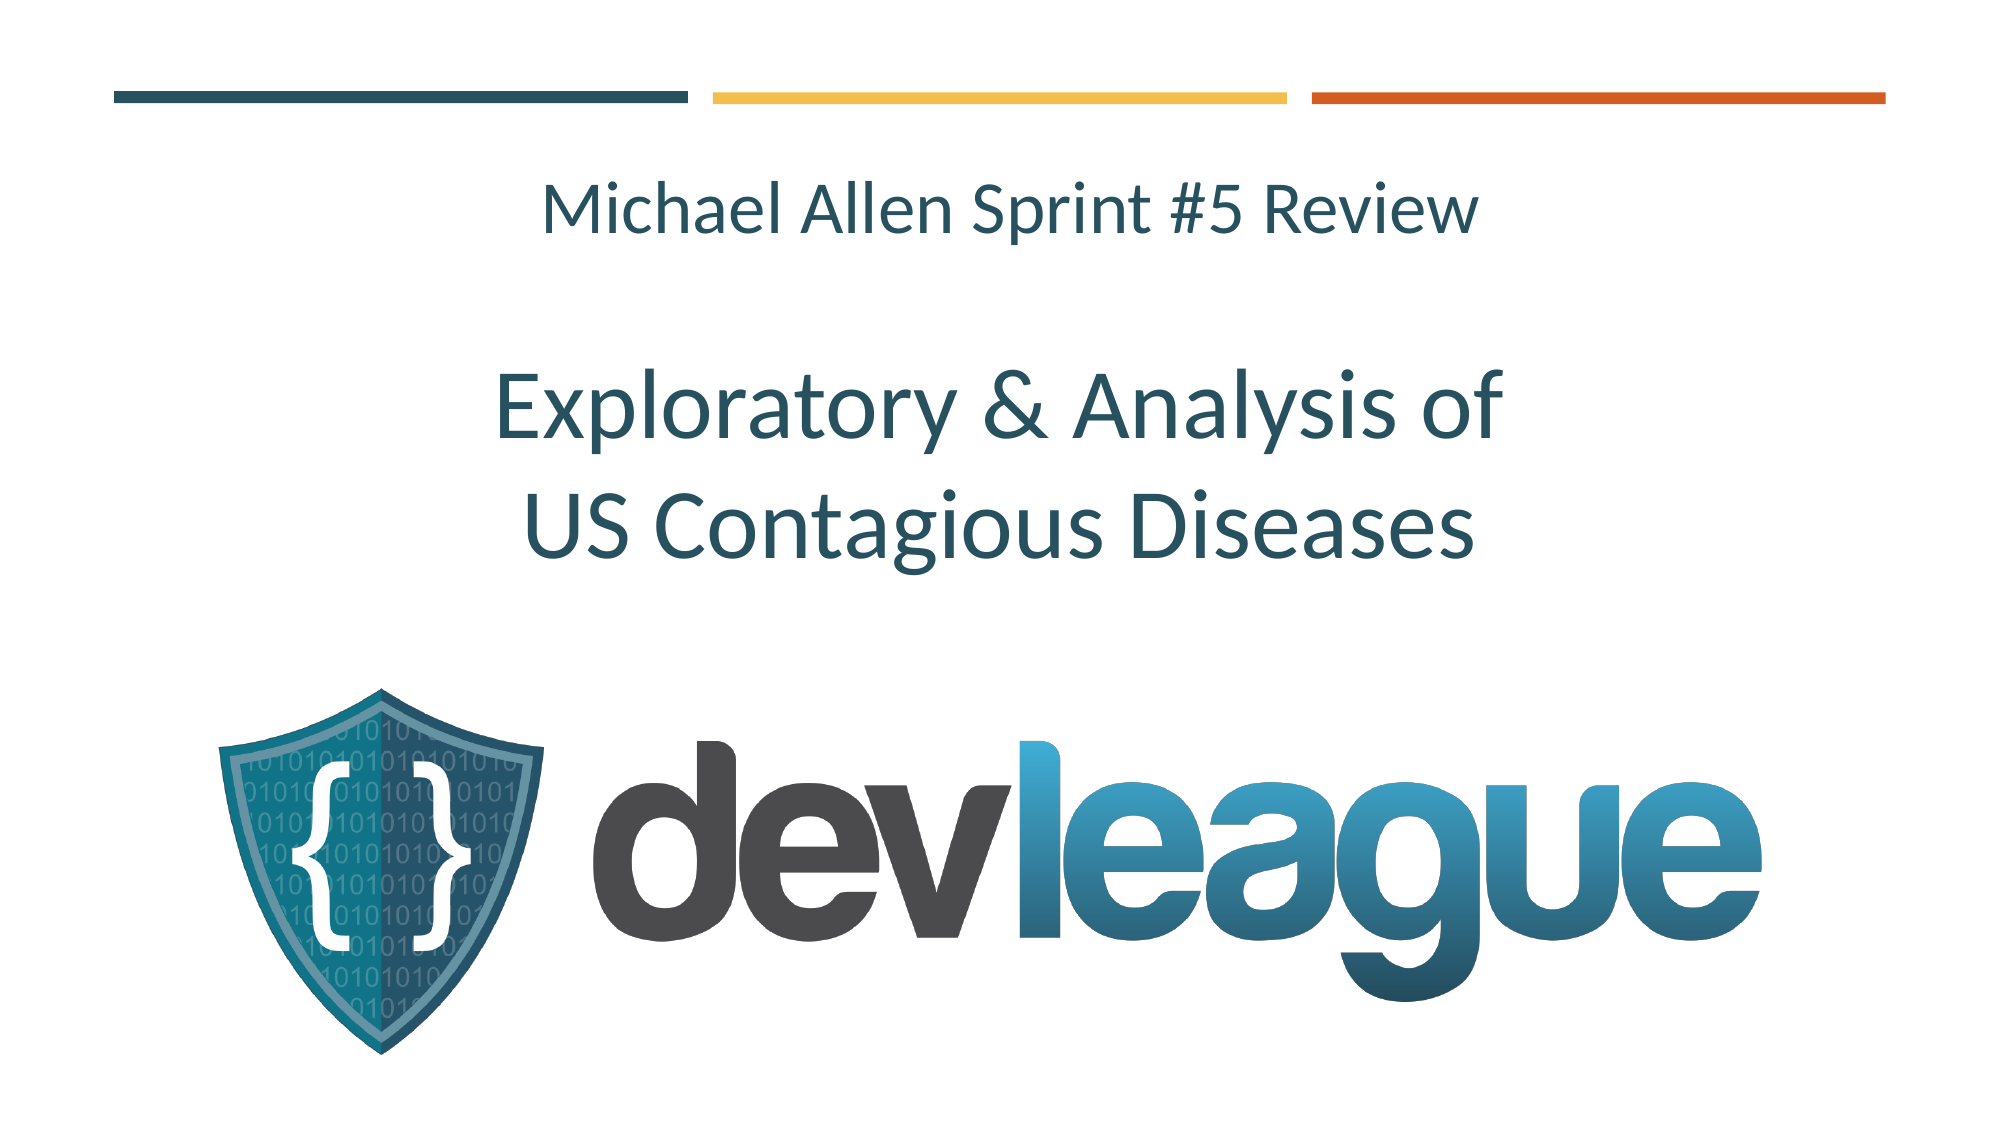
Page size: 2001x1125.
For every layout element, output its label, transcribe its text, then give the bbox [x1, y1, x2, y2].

text_box [1311, 91, 1887, 105]
text_box [113, 90, 689, 104]
text_box Michael Allen Sprint #5 Review Exploratory & Analysis of US Contagious Diseases [50, 151, 1971, 586]
picture [218, 688, 1783, 1055]
text_box [712, 91, 1288, 105]
